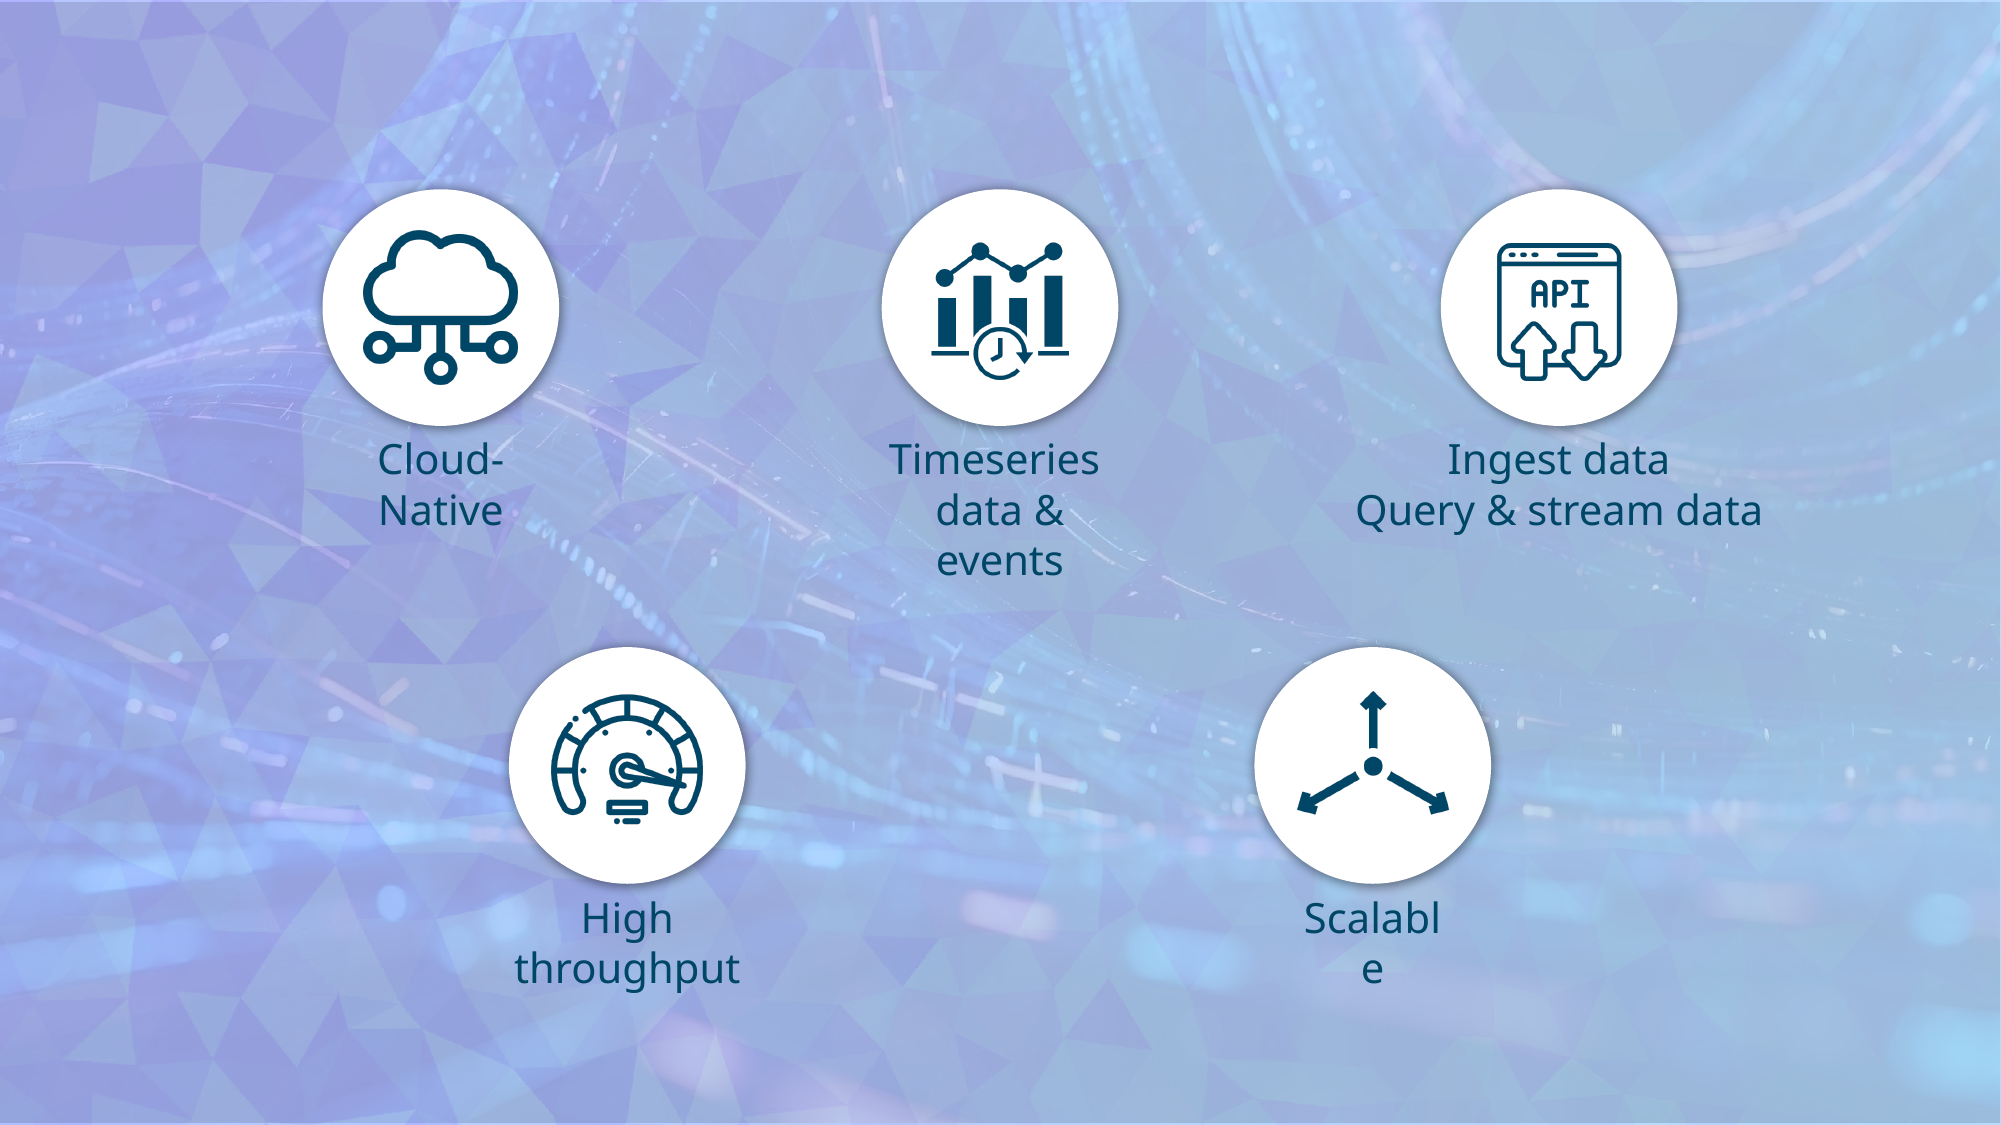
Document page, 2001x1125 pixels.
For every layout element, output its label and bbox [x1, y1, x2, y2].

text_box [1254, 646, 1492, 951]
text_box [1319, 189, 1799, 543]
picture [0, 2, 2000, 1123]
text_box [298, 188, 583, 492]
text_box [853, 189, 1146, 543]
text_box [450, 646, 804, 951]
